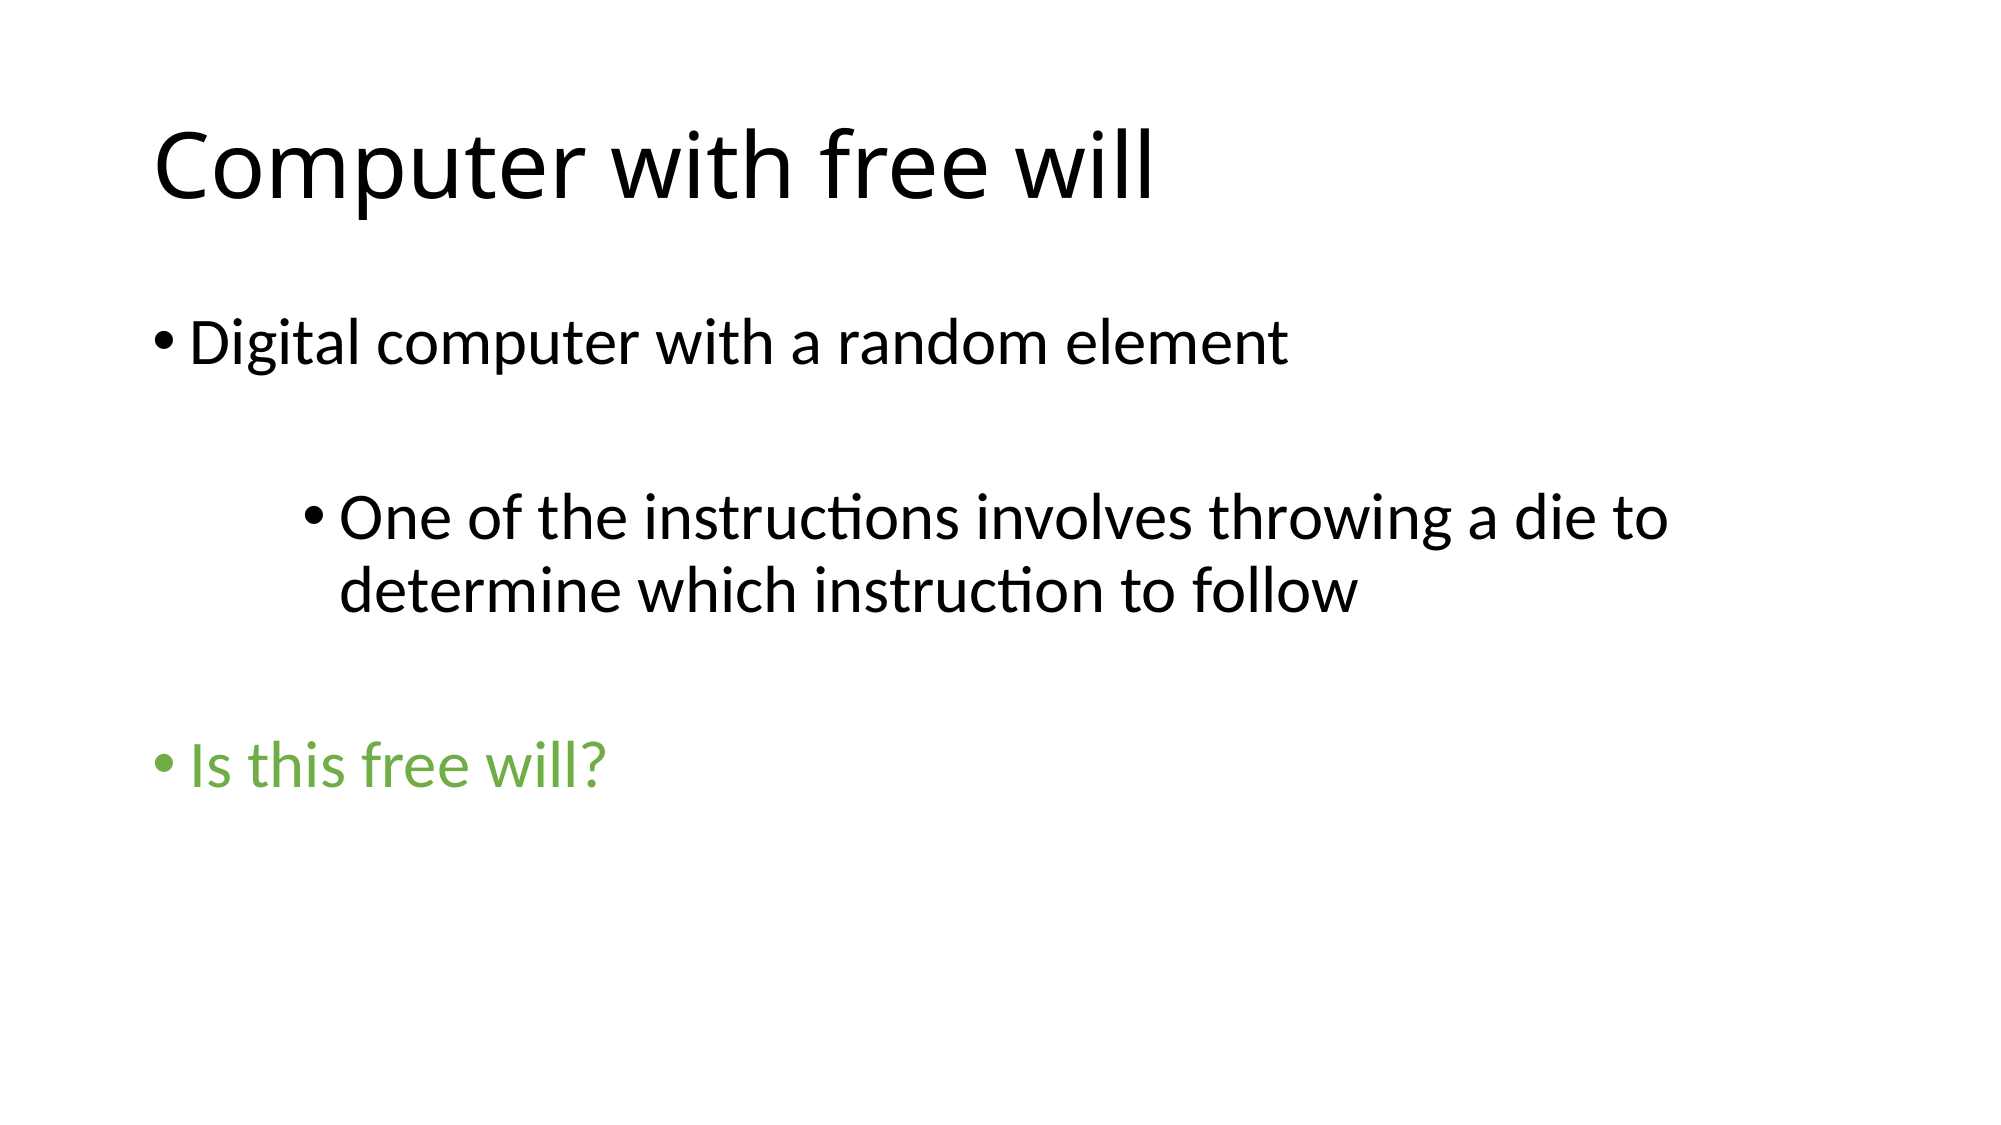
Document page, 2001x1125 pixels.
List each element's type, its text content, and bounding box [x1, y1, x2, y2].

title Computer with free will [137, 59, 1863, 278]
list Digital computer with a random element One of the instructions involves throwing a die to determine which instruction to follow Is this free will? [137, 299, 1863, 1014]
